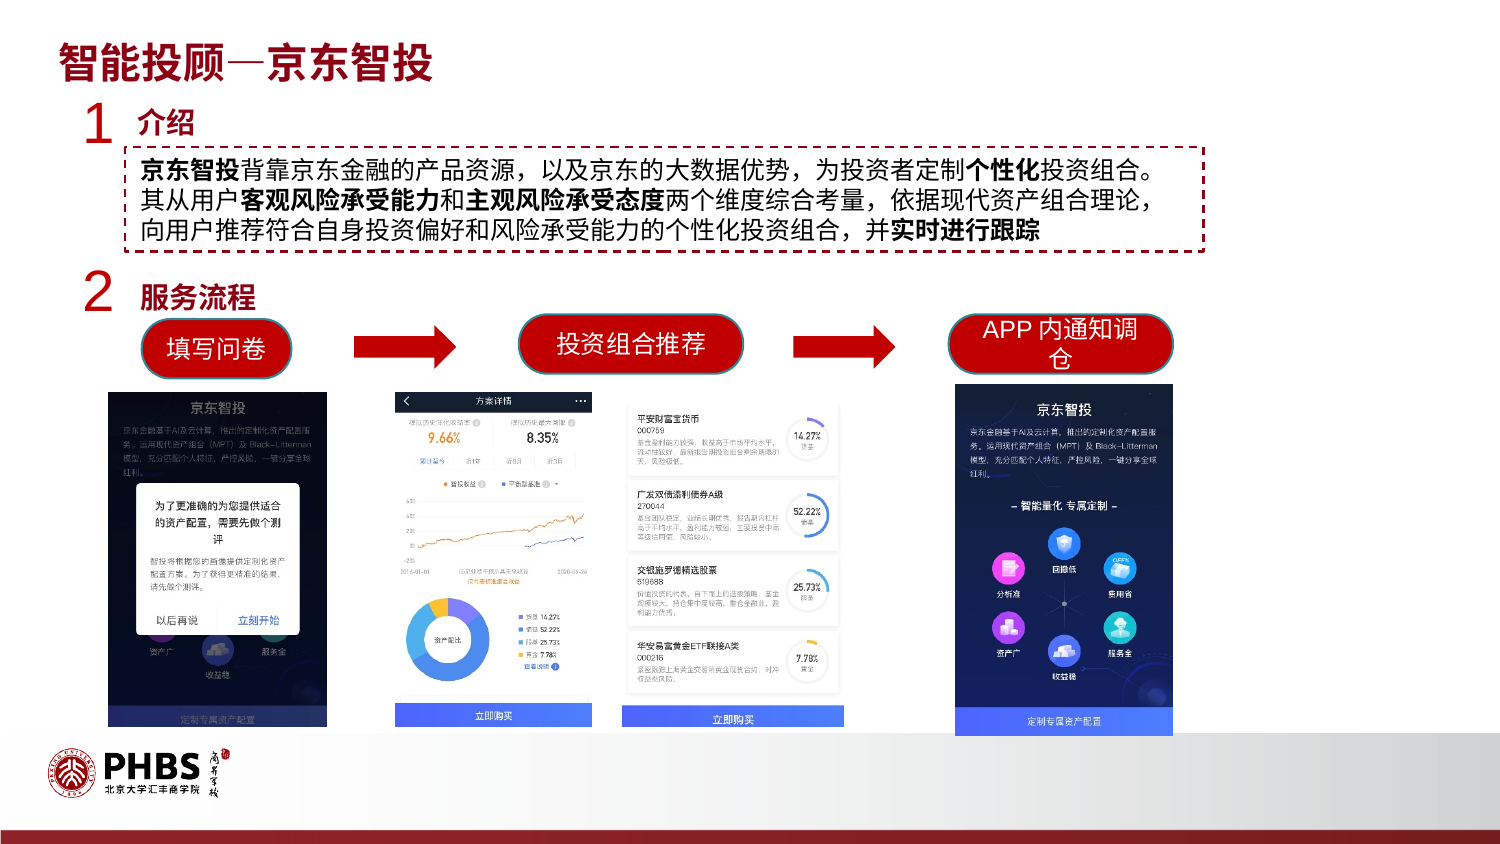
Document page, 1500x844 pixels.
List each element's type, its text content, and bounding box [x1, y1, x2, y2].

text_box [354, 325, 457, 369]
picture [622, 404, 844, 727]
text_box 介绍 [122, 92, 341, 147]
text_box 填写问卷 [140, 317, 293, 380]
picture [108, 392, 327, 728]
text_box APP内通知调仓 [947, 313, 1174, 375]
text_box 1 [67, 77, 137, 163]
text_box 投资组合推荐 [517, 313, 745, 375]
text_box 服务流程 [125, 266, 344, 322]
picture [395, 392, 592, 728]
text_box [793, 325, 896, 369]
text_box 2 [67, 245, 137, 331]
picture [0, 384, 1500, 844]
text_box 智能投顾—京东智投 [43, 22, 456, 94]
text_box 京东智投背靠京东金融的产品资源，以及京东的大数据优势，为投资者定制个性化投资组合。其从用户客观风险承受能力和主观风险承受态度两个维度综合考量，依据现代资产组合理论，向用户推荐符合自身投资偏好和风险承受能力的个性化投资组合，并实时进行跟踪 [125, 146, 1204, 252]
